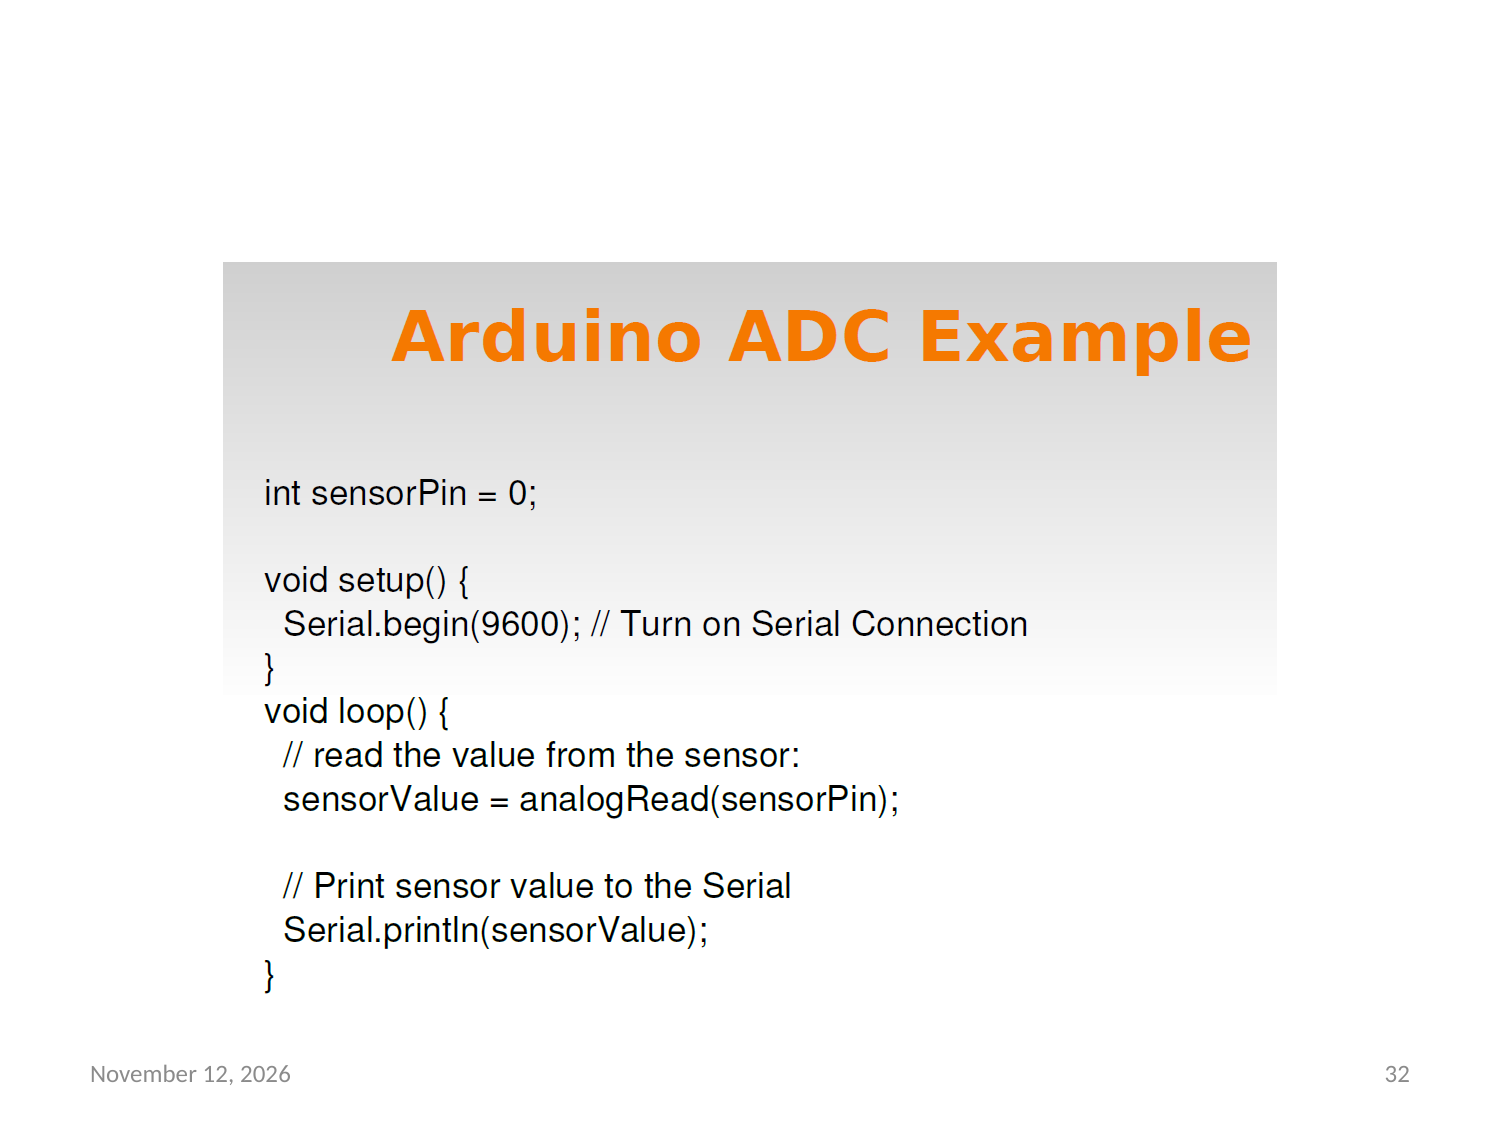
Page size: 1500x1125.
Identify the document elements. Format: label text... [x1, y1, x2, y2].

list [223, 262, 1277, 1006]
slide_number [75, 1042, 425, 1103]
slide_number 32 [1074, 1042, 1425, 1103]
